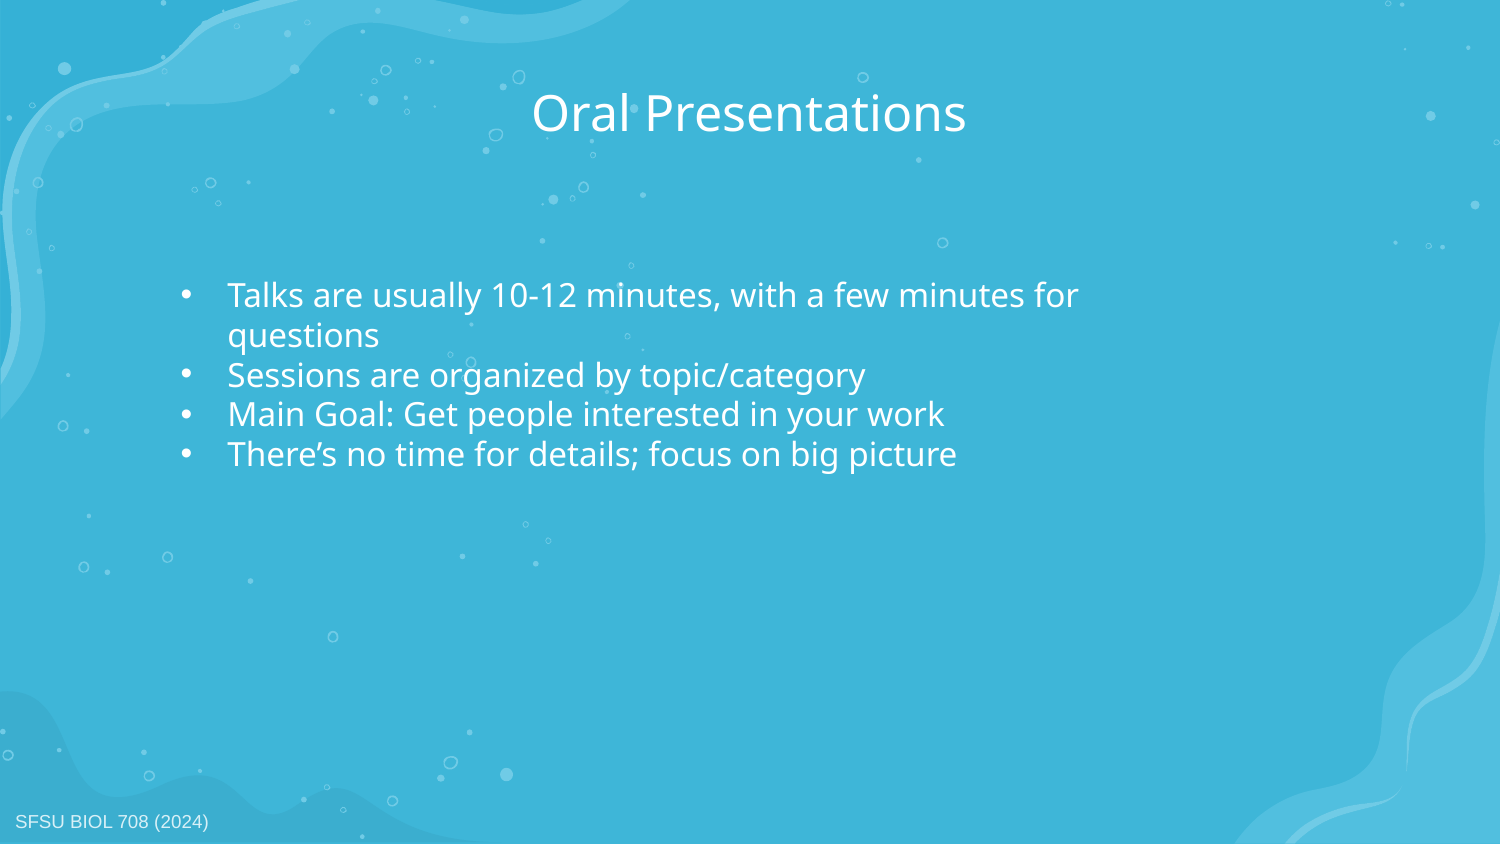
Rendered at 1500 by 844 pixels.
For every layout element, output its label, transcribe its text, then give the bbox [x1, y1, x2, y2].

text_box Talks are usually 10-12 minutes, with a few minutes for questions Sessions are organized by topic/category Main Goal: Get people interested in your work There’s no time for details; focus on big picture [65, 266, 1176, 521]
footer SFSU BIOL 708 (2024) [0, 798, 507, 844]
title Oral Presentations [118, 88, 1382, 135]
